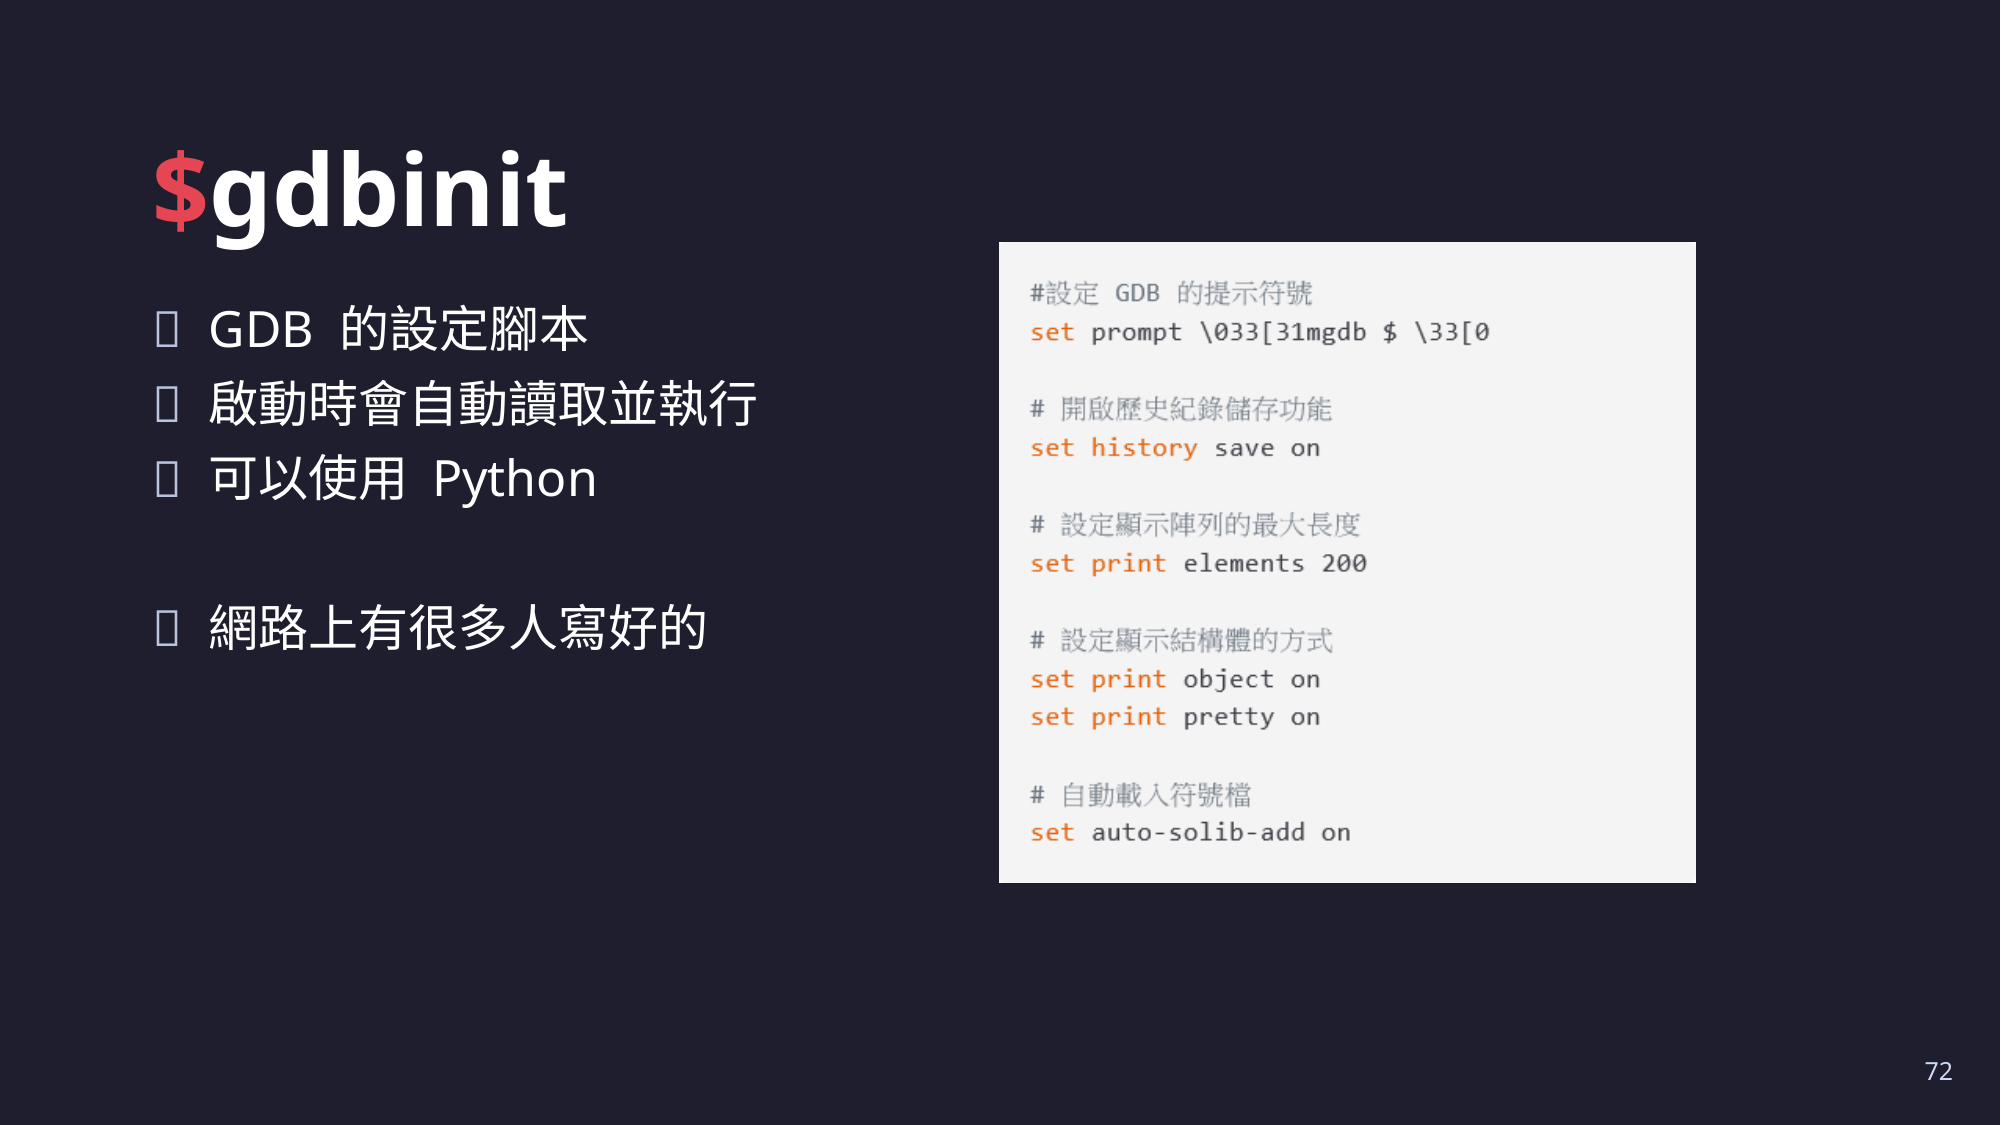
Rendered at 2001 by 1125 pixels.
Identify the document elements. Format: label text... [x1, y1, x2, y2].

list GDB 的設定腳本 啟動時會自動讀取並執行 可以使用 Python 網路上有很多人寫好的 [137, 296, 1863, 1014]
slide_number 72 [1518, 1042, 1969, 1103]
picture [999, 242, 1696, 883]
title $gdbinit [137, 117, 1863, 271]
